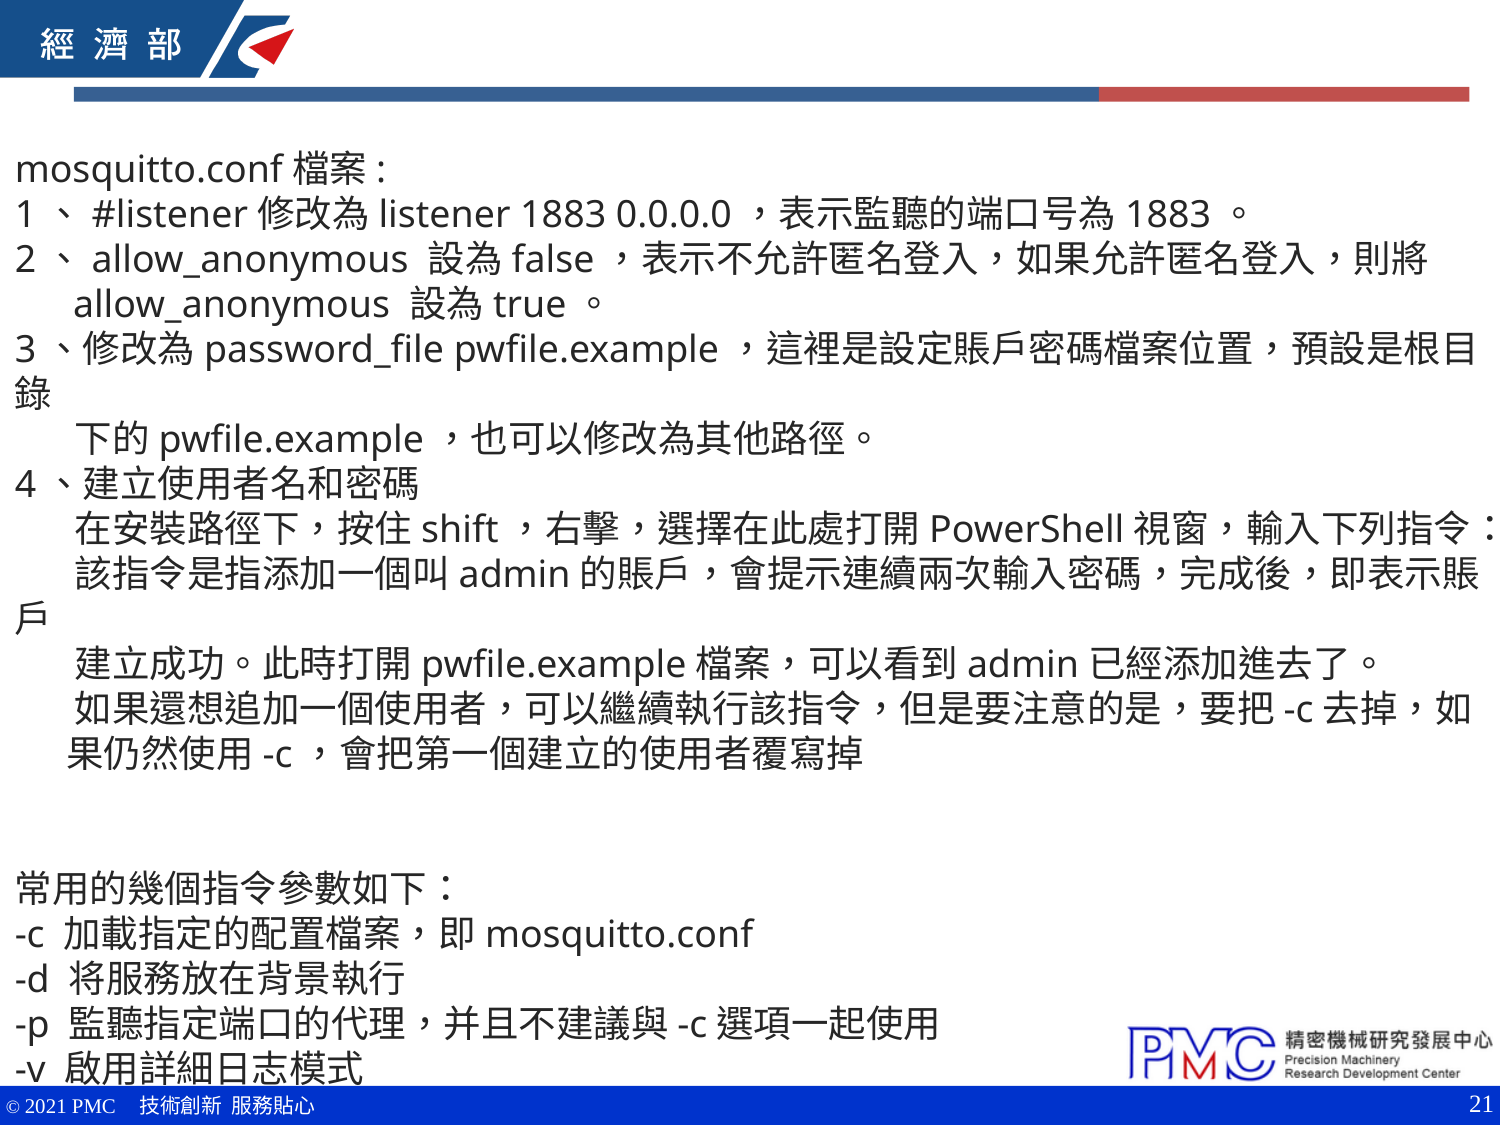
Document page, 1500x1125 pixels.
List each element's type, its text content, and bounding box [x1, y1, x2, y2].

text_box mosquitto.conf檔案: 1、#listener修改為listener 1883 0.0.0.0，表示監聽的端口号為1883。 2、allow_anonymous 設為false，表示不允許匿名登入，如果允許匿名登入，則將 allow_anonymous 設為true。 3、修改為password_file pwfile.example，這裡是設定賬戶密碼檔案位置，預設是根目錄 下的pwfile.example，也可以修改為其他路徑。 4、建立使用者名和密碼 在安裝路徑下，按住shift，右擊，選擇在此處打開PowerShell視窗，輸入下列指令： 該指令是指添加一個叫admin的賬戶，會提示連續兩次輸入密碼，完成後，即表示賬戶 建立成功。此時打開pwfile.example檔案，可以看到admin已經添加進去了。 如果還想追加一個使用者，可以繼續執行該指令，但是要注意的是，要把-c去掉，如 果仍然使用-c，會把第一個建立的使用者覆寫掉 常用的幾個指令參數如下： -c 加載指定的配置檔案，即mosquitto.conf -d 将服務放在背景執行 -p 監聽指定端口的代理，并且不建議與-c選項一起使用 -v 啟用詳細日志模式 [0, 137, 1500, 1125]
picture [0, 0, 294, 78]
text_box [73, 86, 1470, 102]
